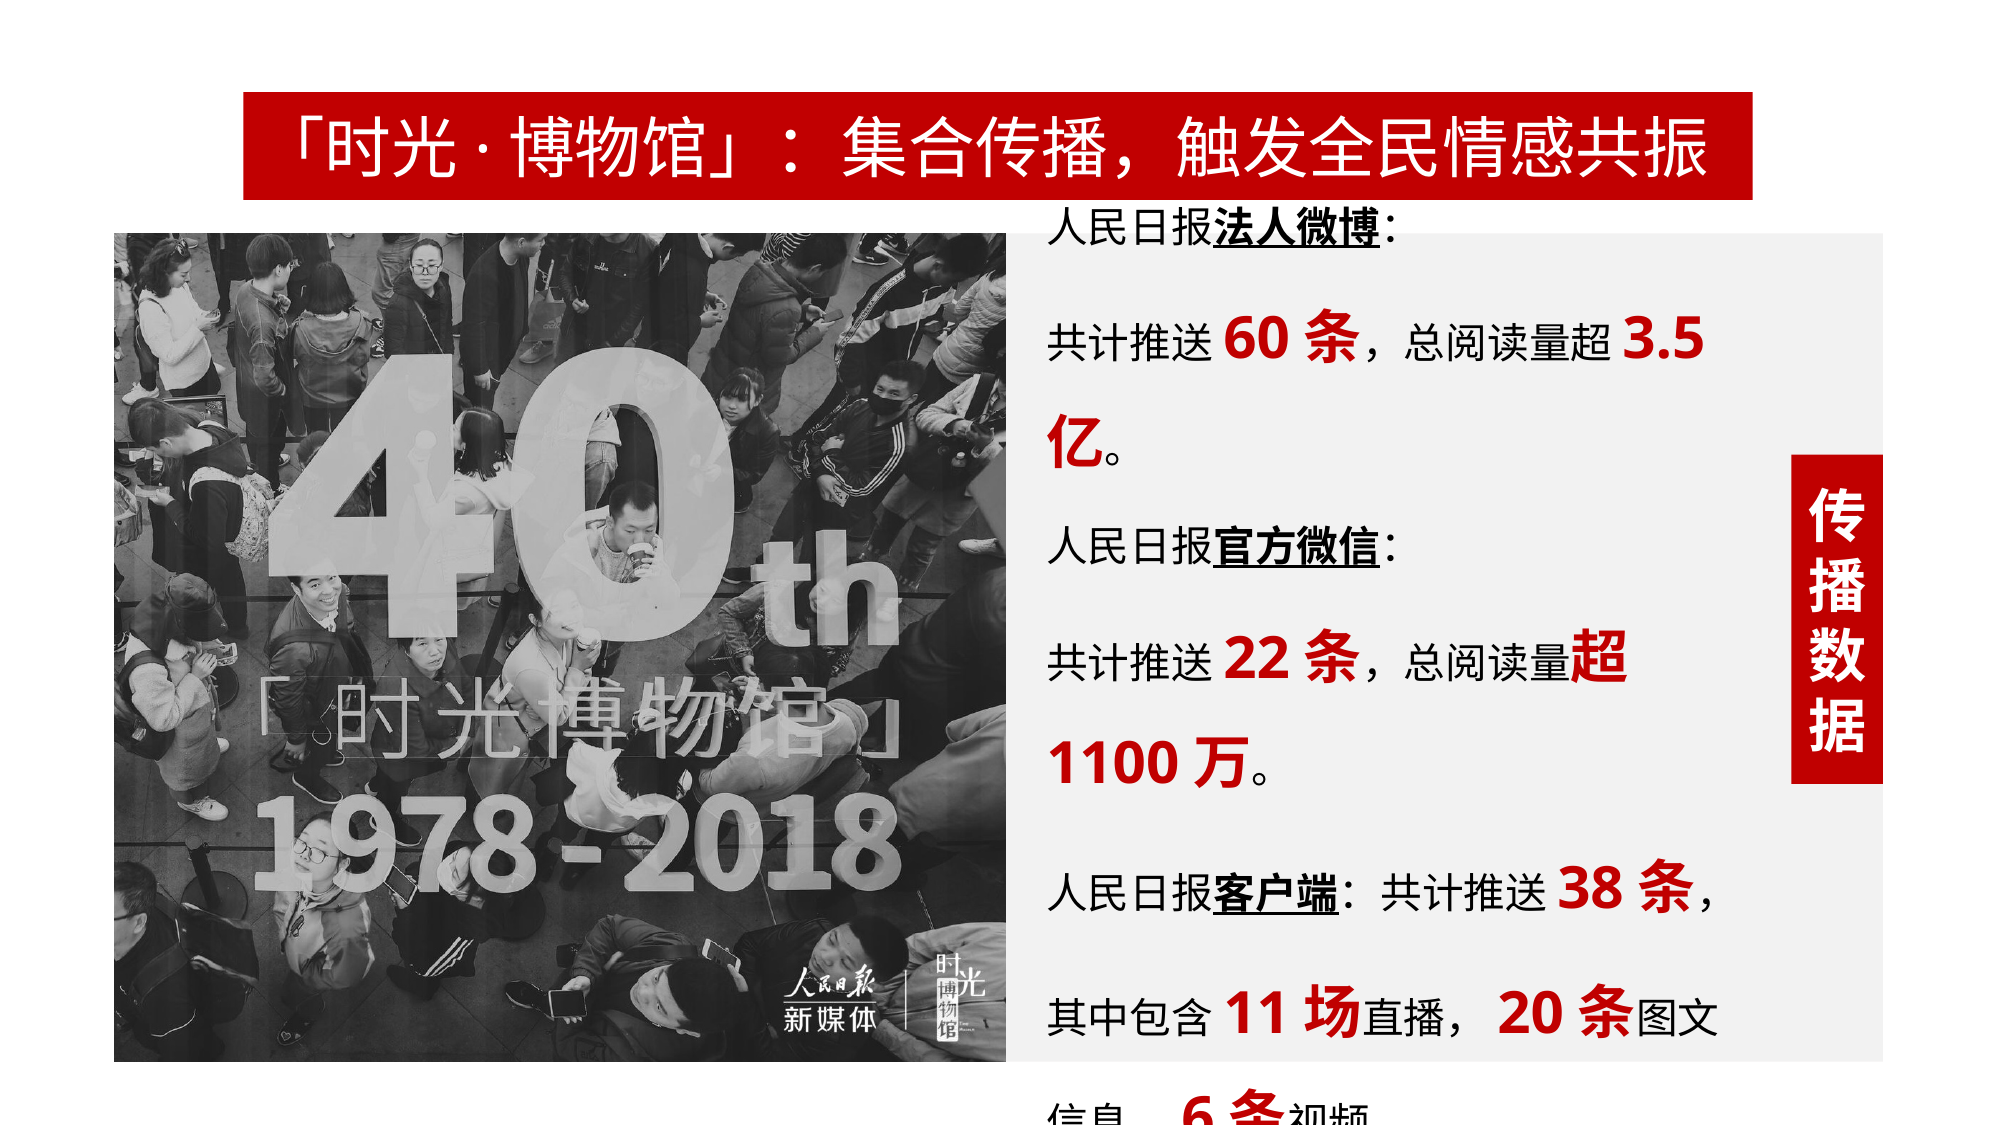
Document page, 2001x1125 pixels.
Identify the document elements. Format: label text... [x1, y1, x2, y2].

text_box 「时光·博物馆」：集合传播，触发全民情感共振 [242, 91, 1754, 201]
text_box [113, 233, 1883, 1062]
